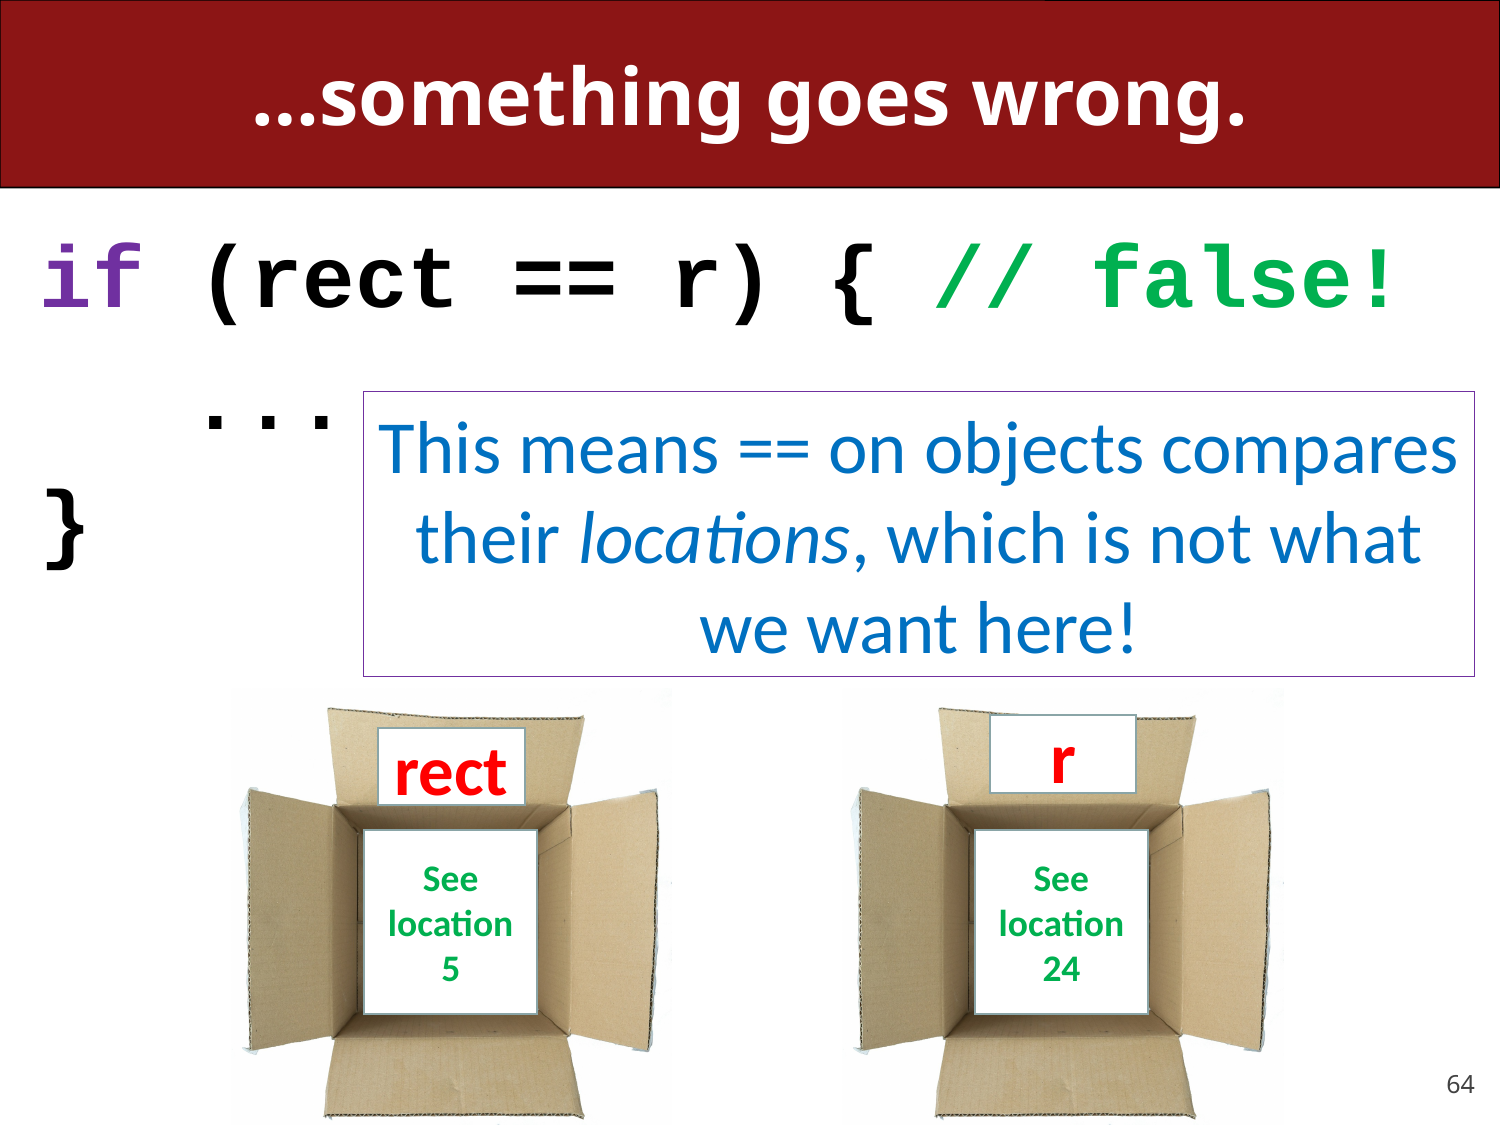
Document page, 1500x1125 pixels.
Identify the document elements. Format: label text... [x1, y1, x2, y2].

picture [842, 688, 1284, 1125]
title …something goes wrong. [75, 0, 1425, 188]
text_box This means == on objects compares their locations, which is not what we want here! [363, 391, 1475, 677]
picture [231, 688, 672, 1125]
list if (rect == r) { // false! ... } [24, 212, 1475, 1063]
